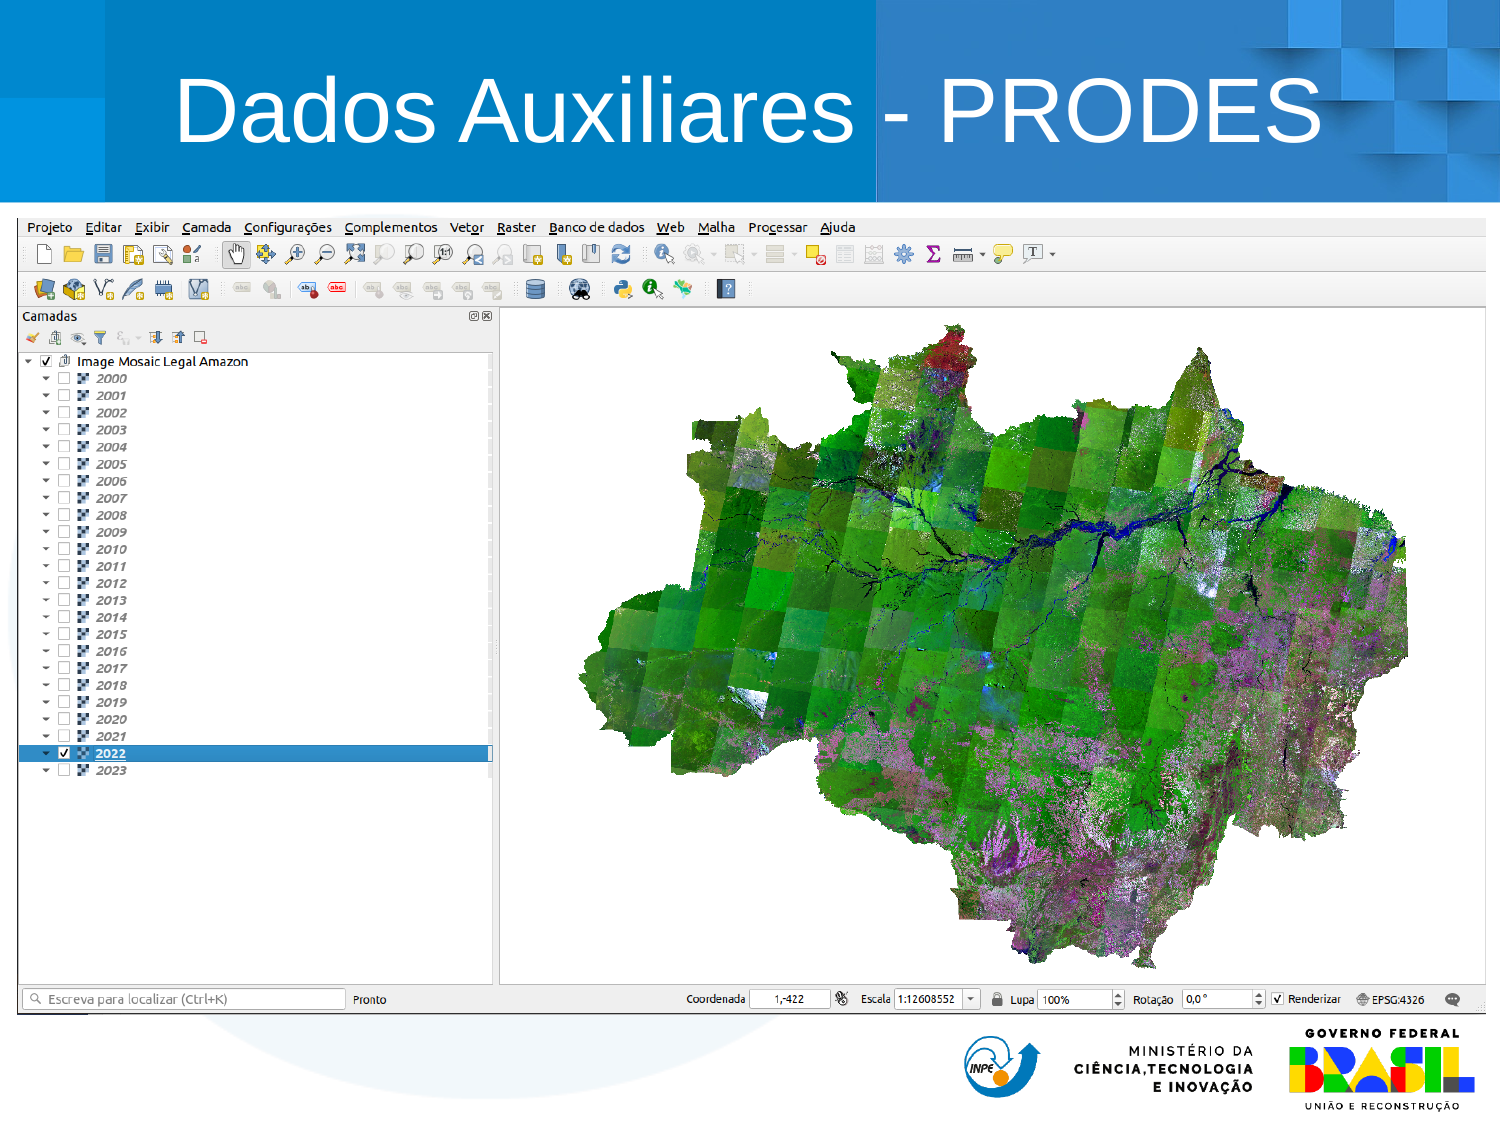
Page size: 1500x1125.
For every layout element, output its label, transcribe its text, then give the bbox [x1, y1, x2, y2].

picture [0, 0, 1500, 1125]
text_box Dados Auxiliares - PRODES [74, 14, 1425, 196]
